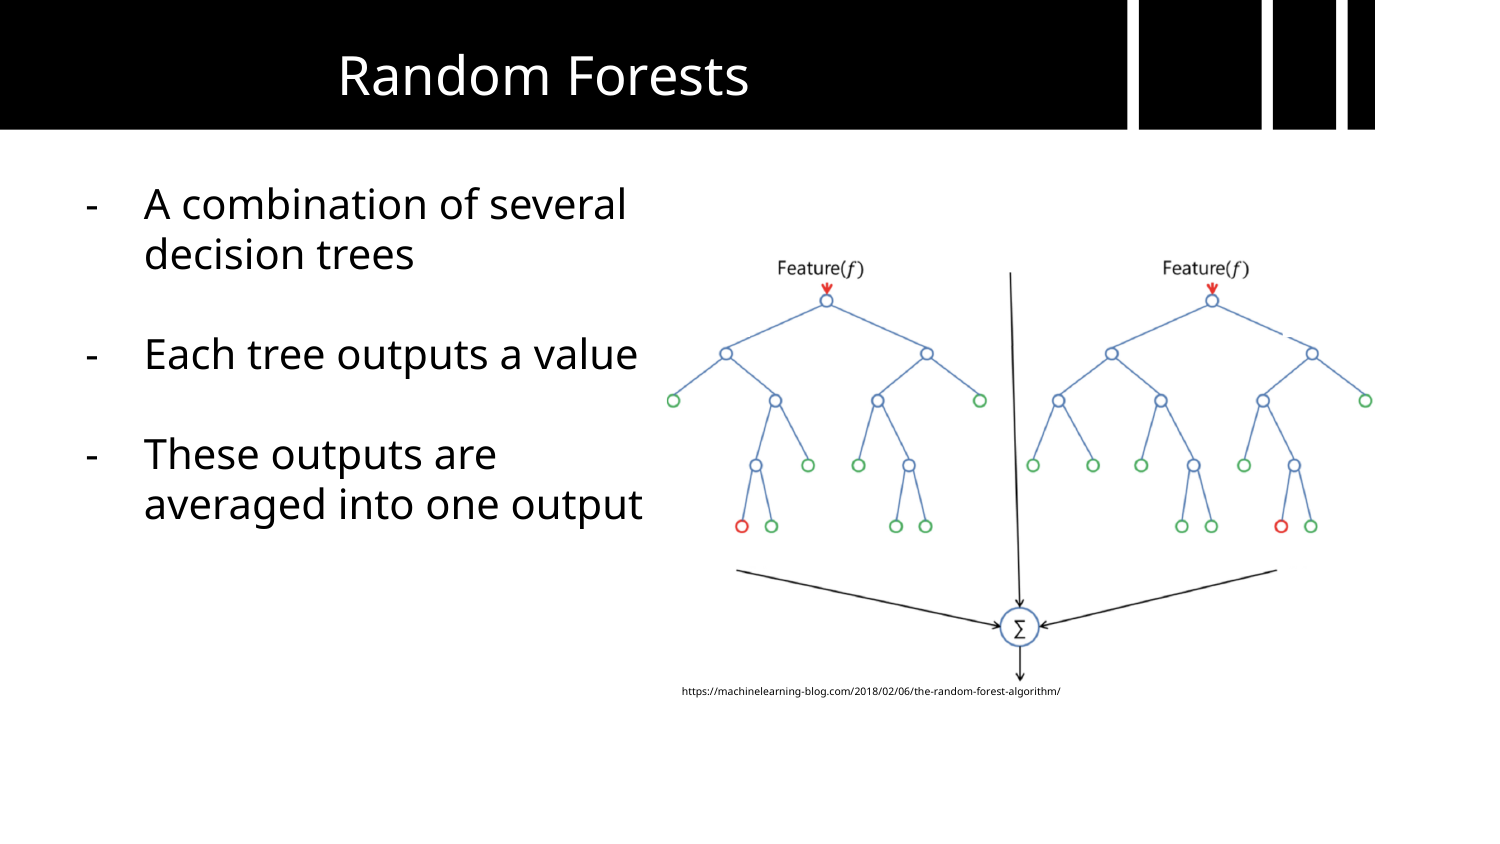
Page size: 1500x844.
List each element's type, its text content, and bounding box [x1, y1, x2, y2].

text_box A combination of several decision trees Each tree outputs a value These outputs are averaged into one output [53, 162, 687, 800]
text_box [1272, 0, 1337, 130]
picture [666, 258, 1376, 691]
text_box [1347, 0, 1375, 130]
text_box Random Forests [12, 26, 1076, 104]
text_box [0, 0, 1128, 130]
text_box [1138, 0, 1262, 130]
